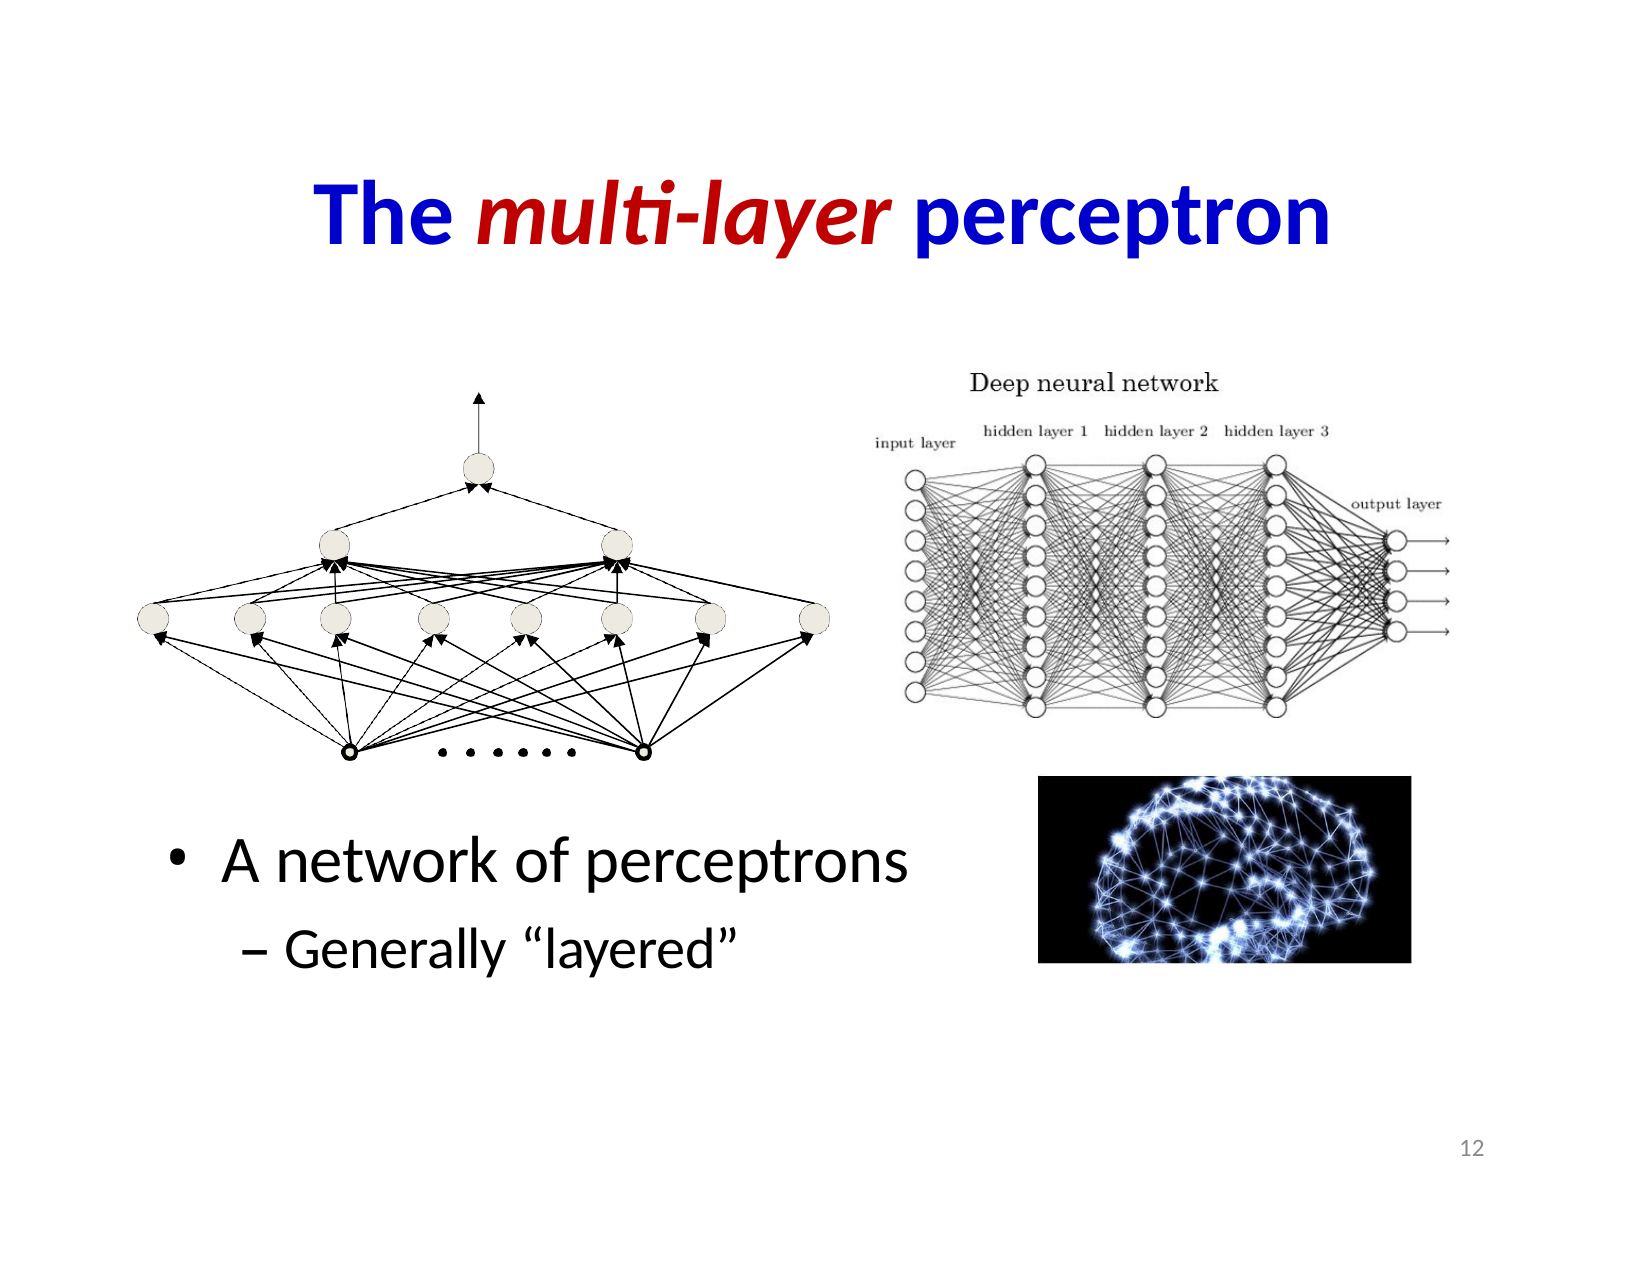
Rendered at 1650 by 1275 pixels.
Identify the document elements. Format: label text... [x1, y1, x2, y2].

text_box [137, 391, 830, 761]
text_box 12 [1457, 1135, 1492, 1162]
title The multi-layer perceptron [311, 150, 1339, 366]
picture [1036, 774, 1412, 964]
text_box A network of perceptrons – Generally “layered” [163, 797, 917, 981]
picture [874, 372, 1451, 718]
